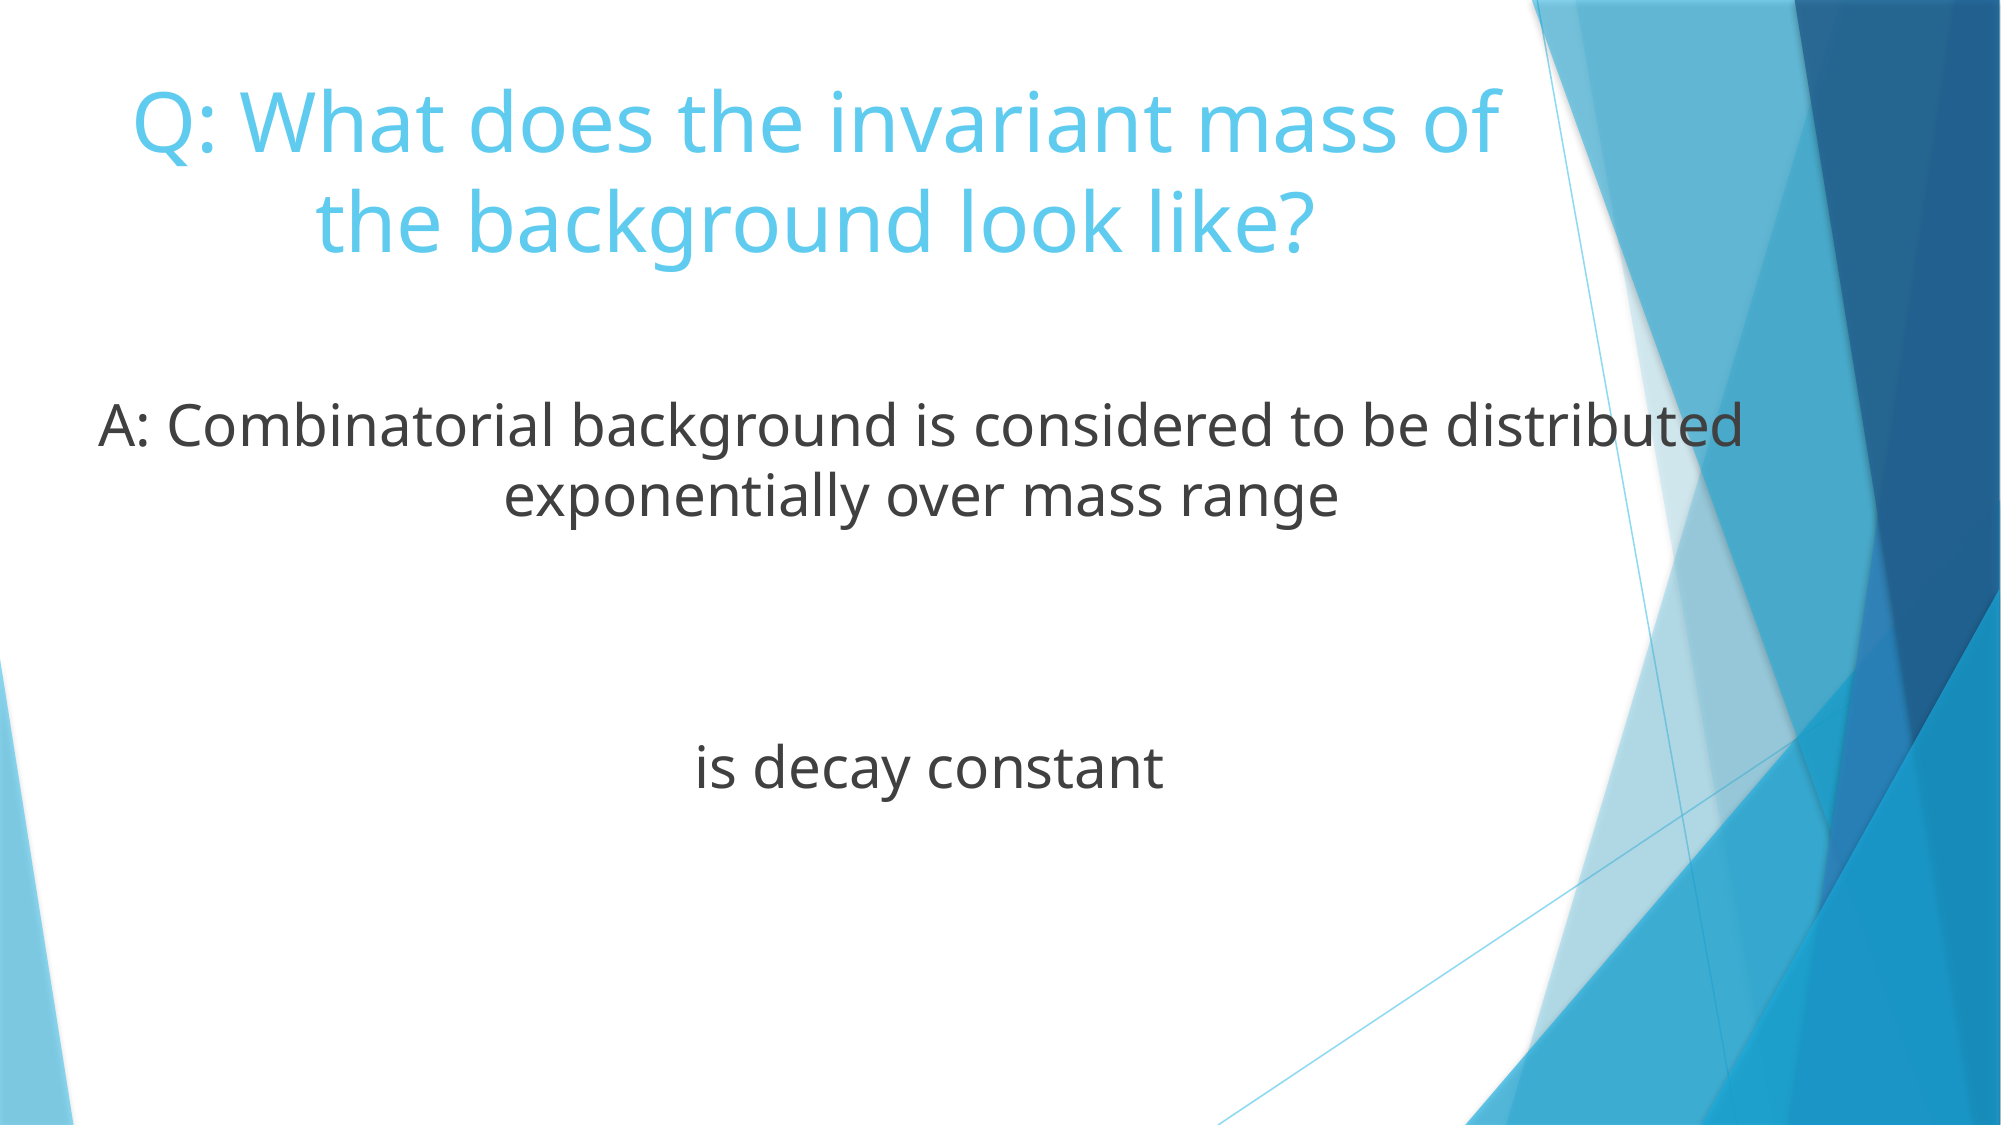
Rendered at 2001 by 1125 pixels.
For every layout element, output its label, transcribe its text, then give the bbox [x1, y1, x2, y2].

title Q: What does the invariant mass of the background look like? [111, 62, 1522, 279]
